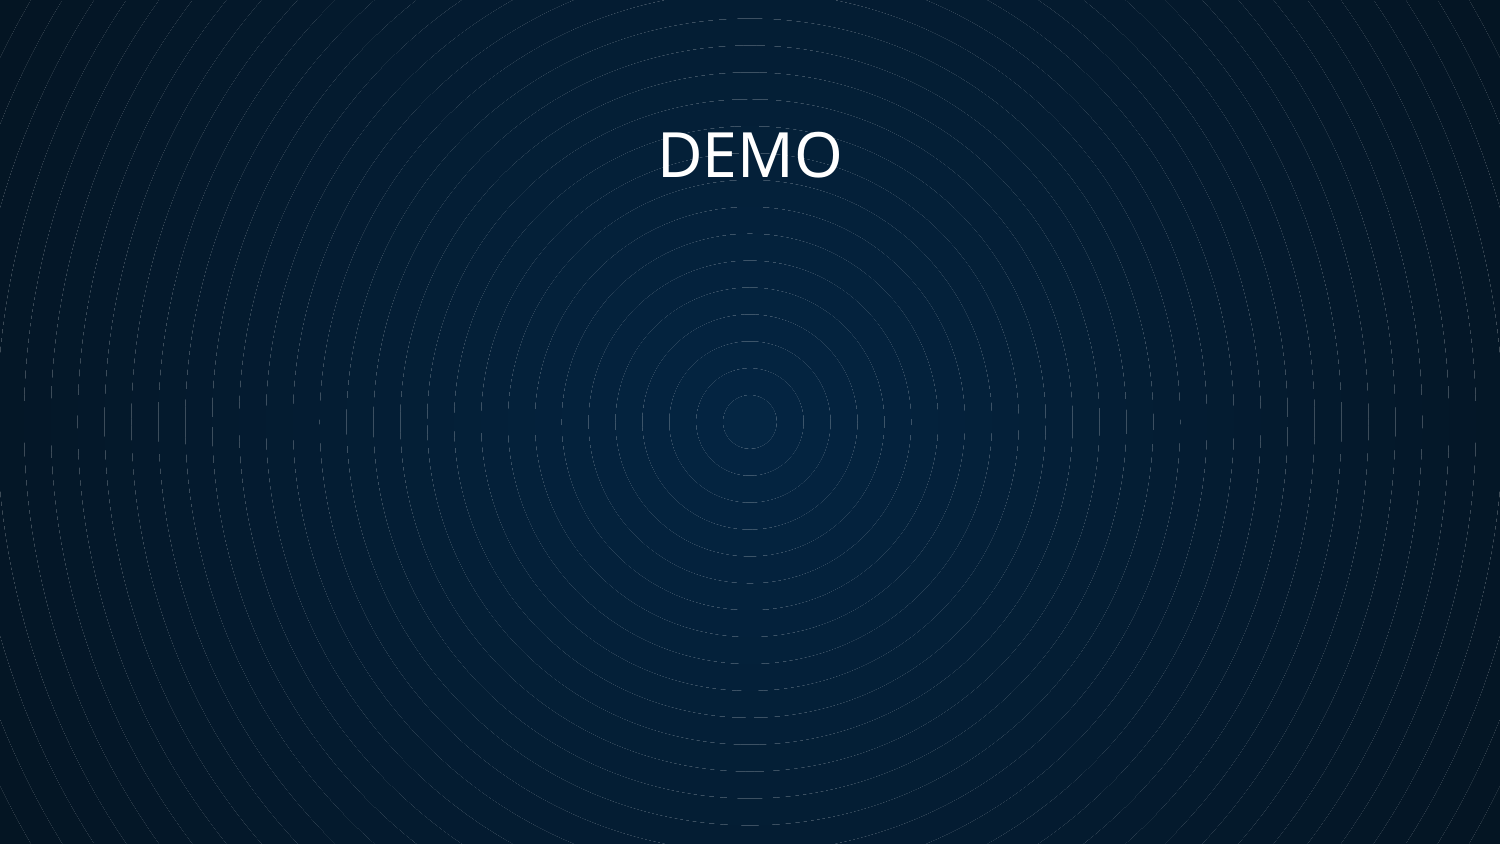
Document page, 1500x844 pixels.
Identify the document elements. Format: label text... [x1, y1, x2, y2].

title DEMO [51, 105, 1449, 206]
